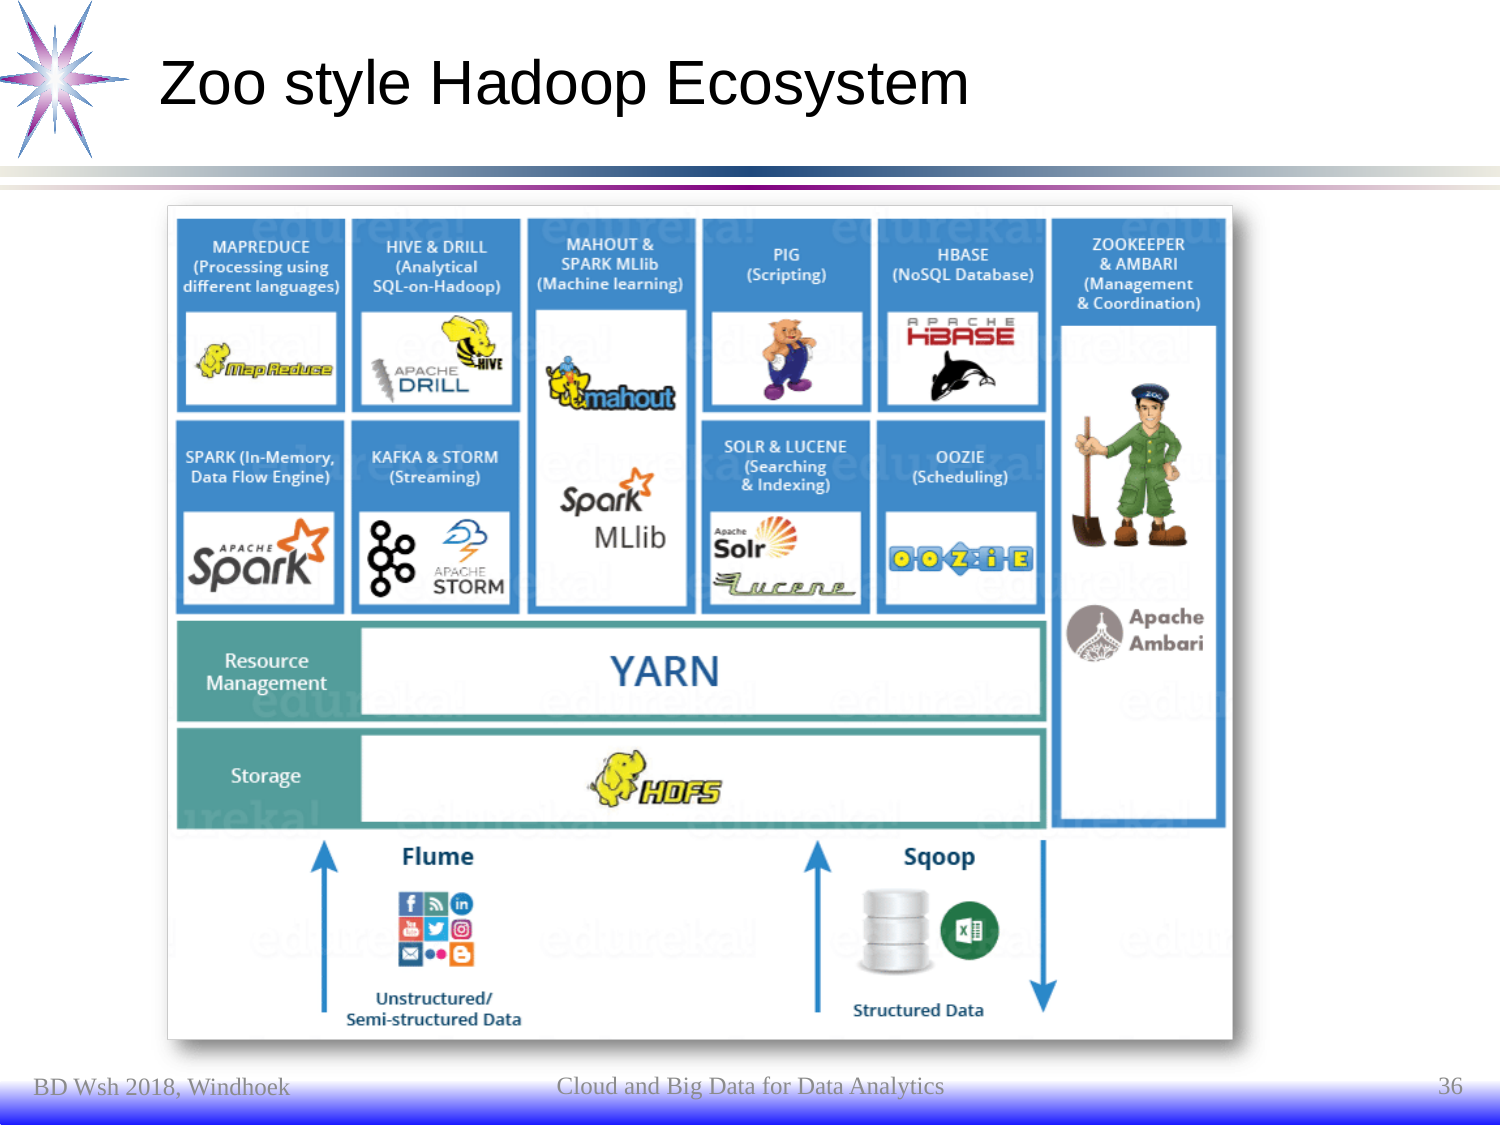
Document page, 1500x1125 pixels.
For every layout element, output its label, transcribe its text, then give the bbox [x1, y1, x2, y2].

slide_number BD Wsh 2018, Windhoek [18, 1064, 390, 1106]
picture [147, 184, 1276, 1084]
footer Cloud and Big Data for Data Analytics [513, 1091, 989, 1106]
slide_number 36 [1128, 1064, 1478, 1106]
title Zoo style Hadoop Ecosystem [147, 24, 1425, 135]
